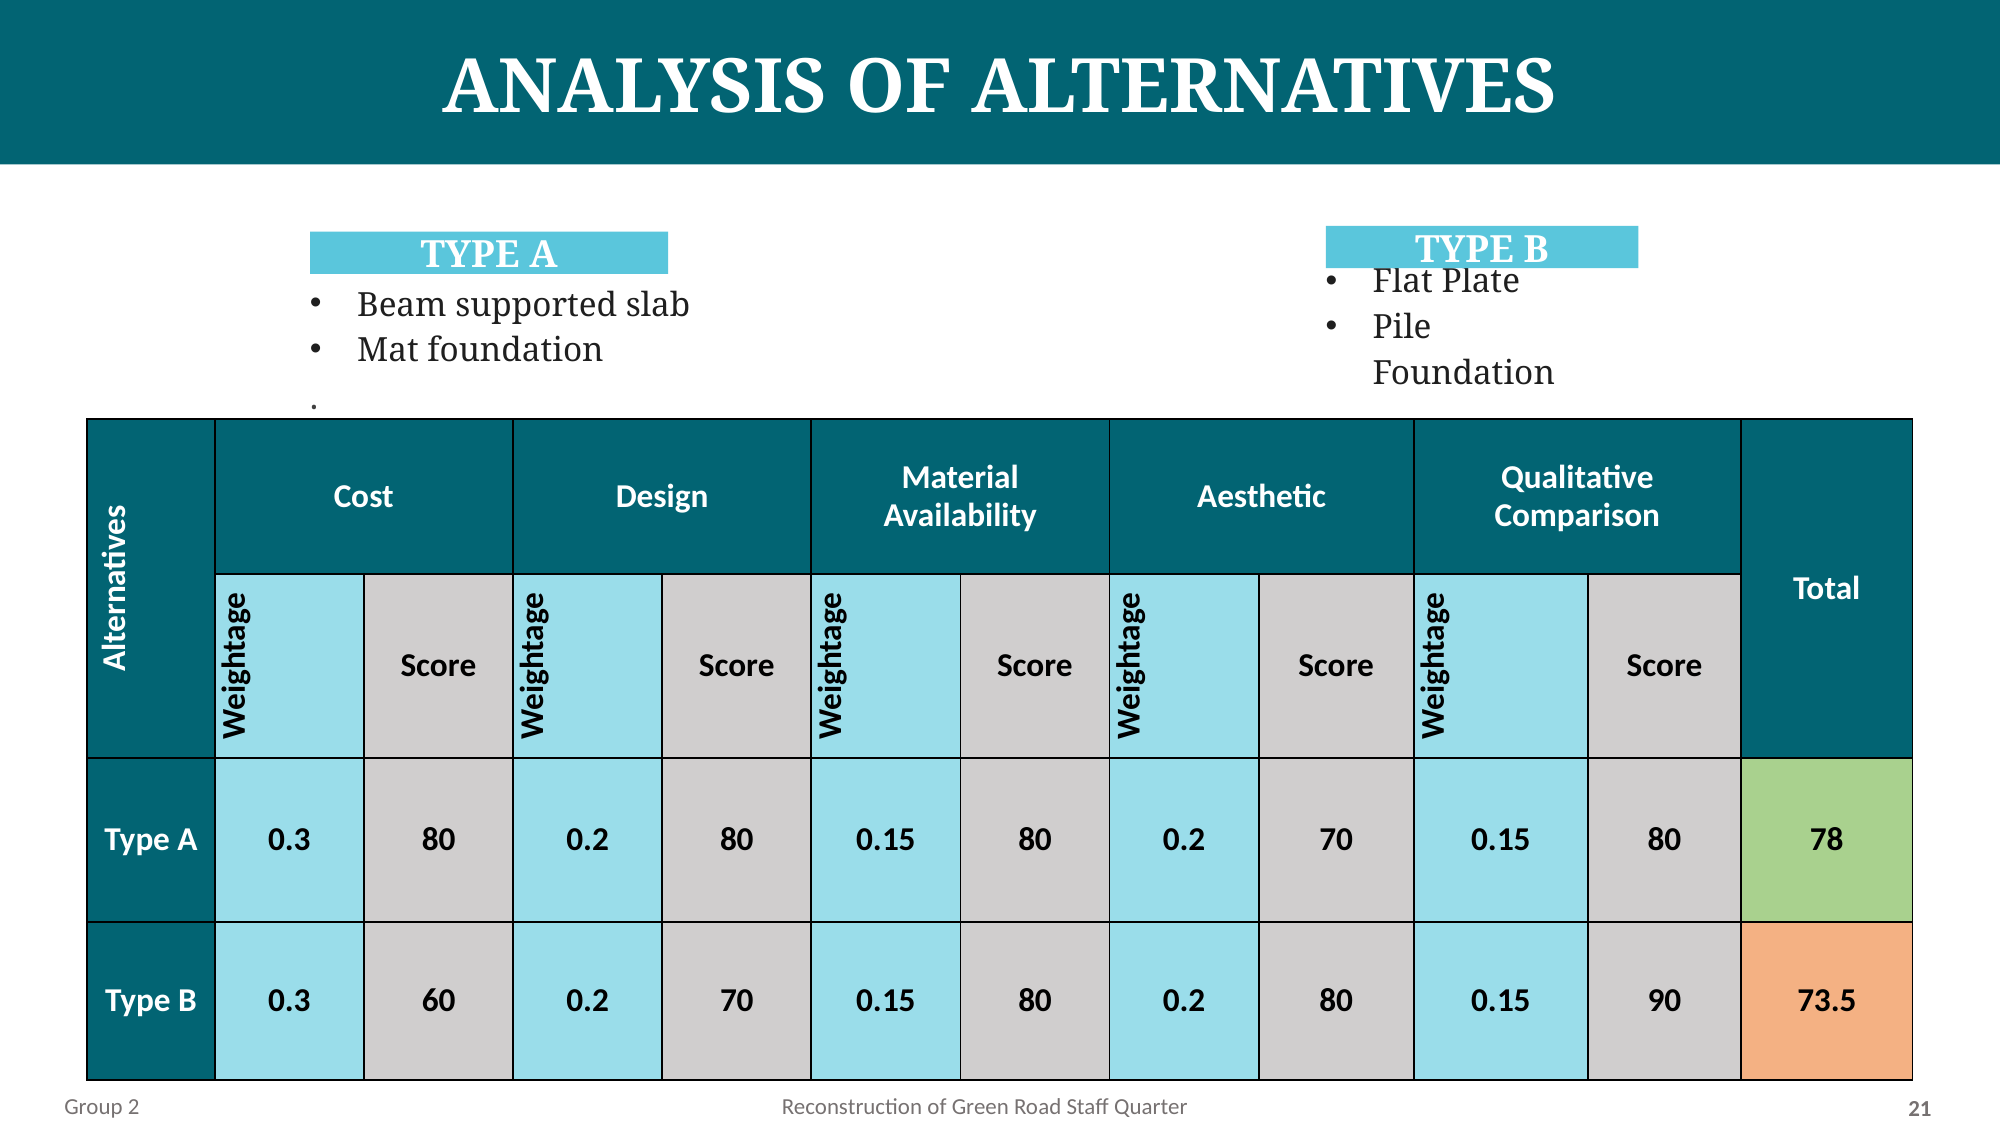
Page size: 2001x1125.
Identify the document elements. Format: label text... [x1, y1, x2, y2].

table_cell Weightage [514, 575, 661, 757]
table_header Cost [216, 420, 512, 573]
table_header Alternatives [88, 420, 214, 757]
table_cell 0.2 [1110, 759, 1258, 921]
table_header Total [1742, 420, 1912, 757]
table_cell 73.5 [1742, 923, 1912, 1079]
table_cell 80 [961, 923, 1109, 1079]
table_header Material Availability [812, 420, 1109, 573]
table_cell Score [1260, 575, 1413, 757]
table_cell 0.15 [1415, 923, 1587, 1079]
text_box Beam supported slab Mat foundation . [310, 276, 711, 417]
table_cell 0.2 [514, 923, 661, 1079]
table_cell 70 [663, 923, 810, 1079]
table_cell 70 [1260, 759, 1413, 921]
text_box ANALYSIS OF ALTERNATIVES [0, 0, 2000, 165]
table_cell Score [663, 575, 810, 757]
table_cell 80 [1589, 759, 1740, 921]
text_box TYPE A [309, 231, 669, 275]
table_header Design [514, 420, 810, 573]
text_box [49, 1083, 1951, 1125]
table_cell 0.15 [812, 923, 960, 1079]
table_cell Score [1589, 575, 1740, 757]
table_cell 80 [961, 759, 1109, 921]
table_cell 0.15 [812, 759, 960, 921]
table_cell 0.2 [1110, 923, 1258, 1079]
table_cell 0.3 [216, 923, 363, 1079]
table_cell 80 [365, 759, 512, 921]
table_cell 0.2 [514, 759, 661, 921]
text_box TYPE B [1325, 225, 1639, 269]
table_cell Score [961, 575, 1109, 757]
table_cell Weightage [1415, 575, 1587, 757]
table_cell Weightage [1110, 575, 1258, 757]
table_cell 90 [1589, 923, 1740, 1079]
table_cell Score [365, 575, 512, 757]
table_cell 80 [1260, 923, 1413, 1079]
table_cell 78 [1742, 759, 1912, 921]
table_cell Weightage [216, 575, 363, 757]
table_cell 80 [663, 759, 810, 921]
table_cell 60 [365, 923, 512, 1079]
table_cell 0.3 [216, 759, 363, 921]
text_box Flat Plate Pile Foundation [1325, 269, 1622, 392]
table_header Aesthetic [1110, 420, 1413, 573]
table_header Qualitative Comparison [1415, 420, 1740, 573]
table_cell Type B [88, 923, 214, 1079]
table_cell Weightage [812, 575, 960, 757]
table_cell Type A [88, 759, 214, 921]
table_cell 0.15 [1415, 759, 1587, 921]
